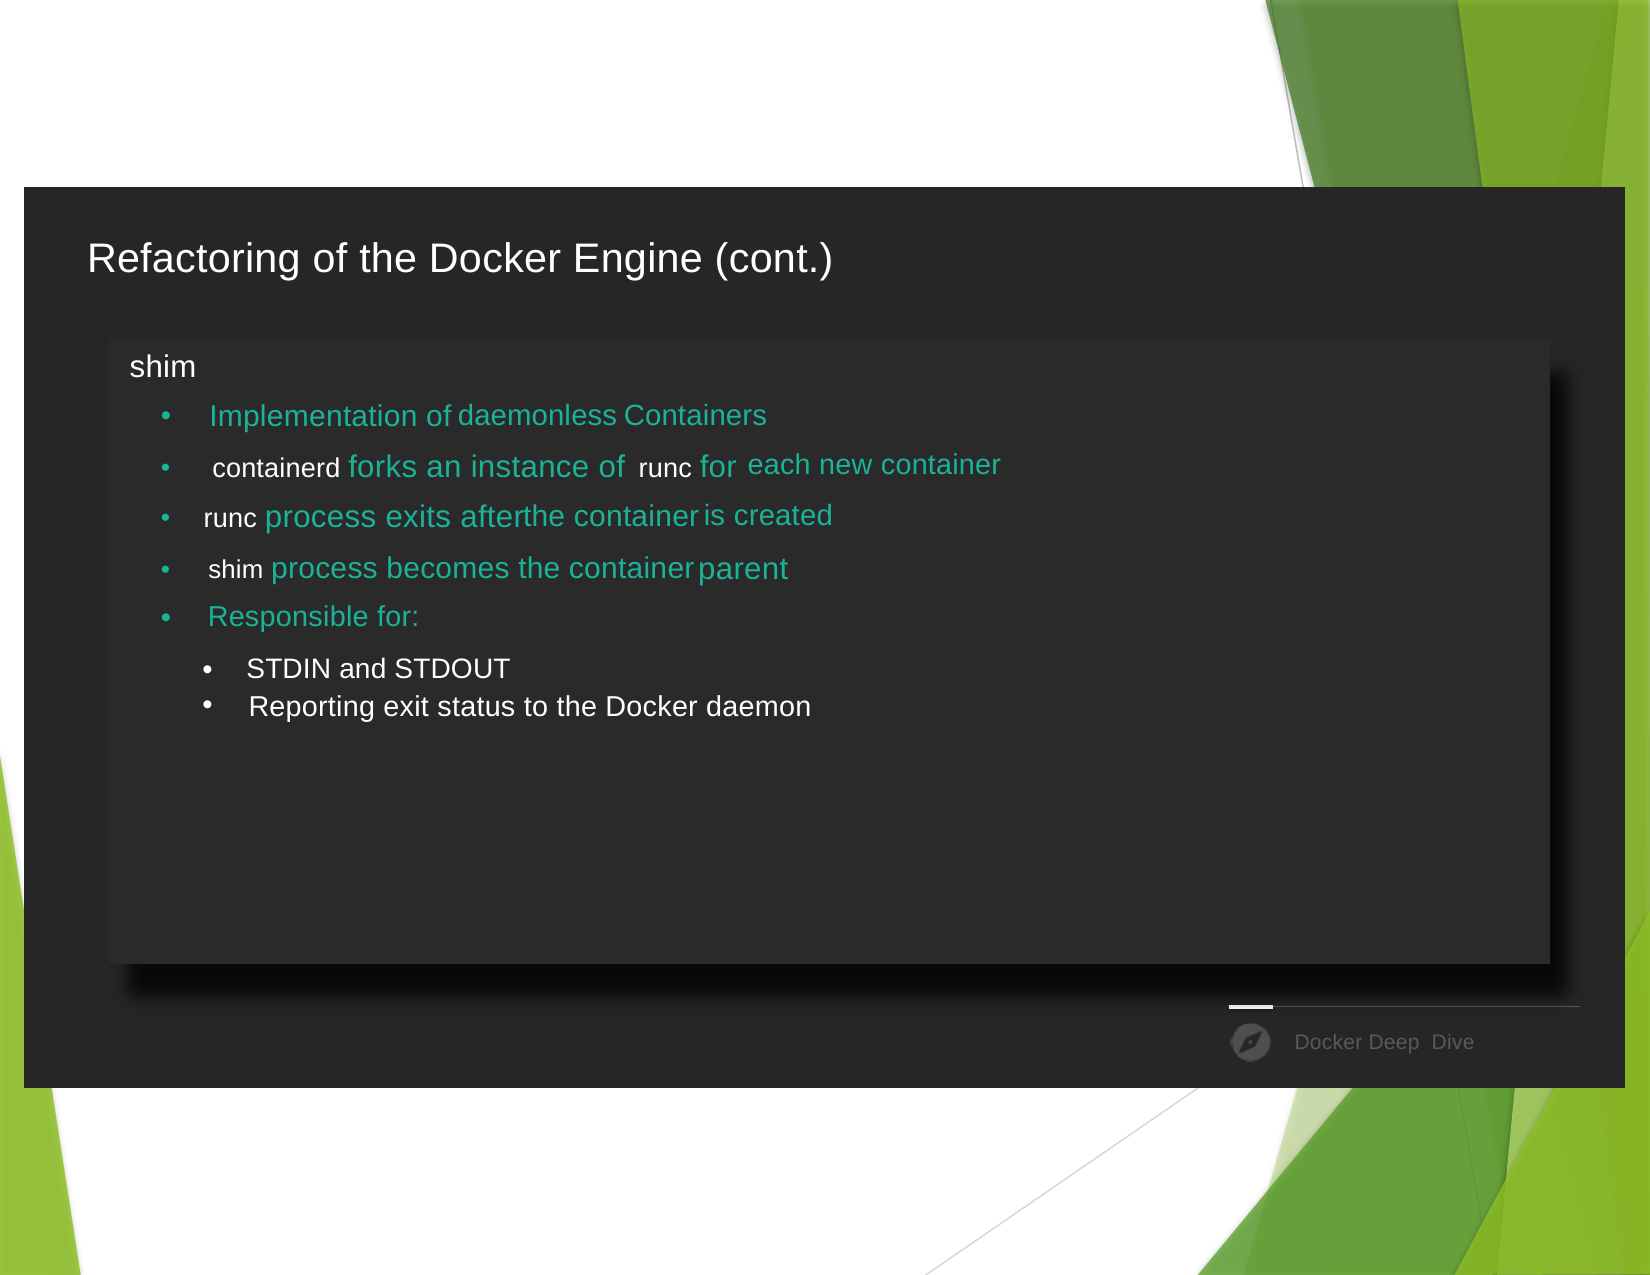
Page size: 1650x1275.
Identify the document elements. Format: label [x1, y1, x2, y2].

picture [24, 186, 1626, 1088]
